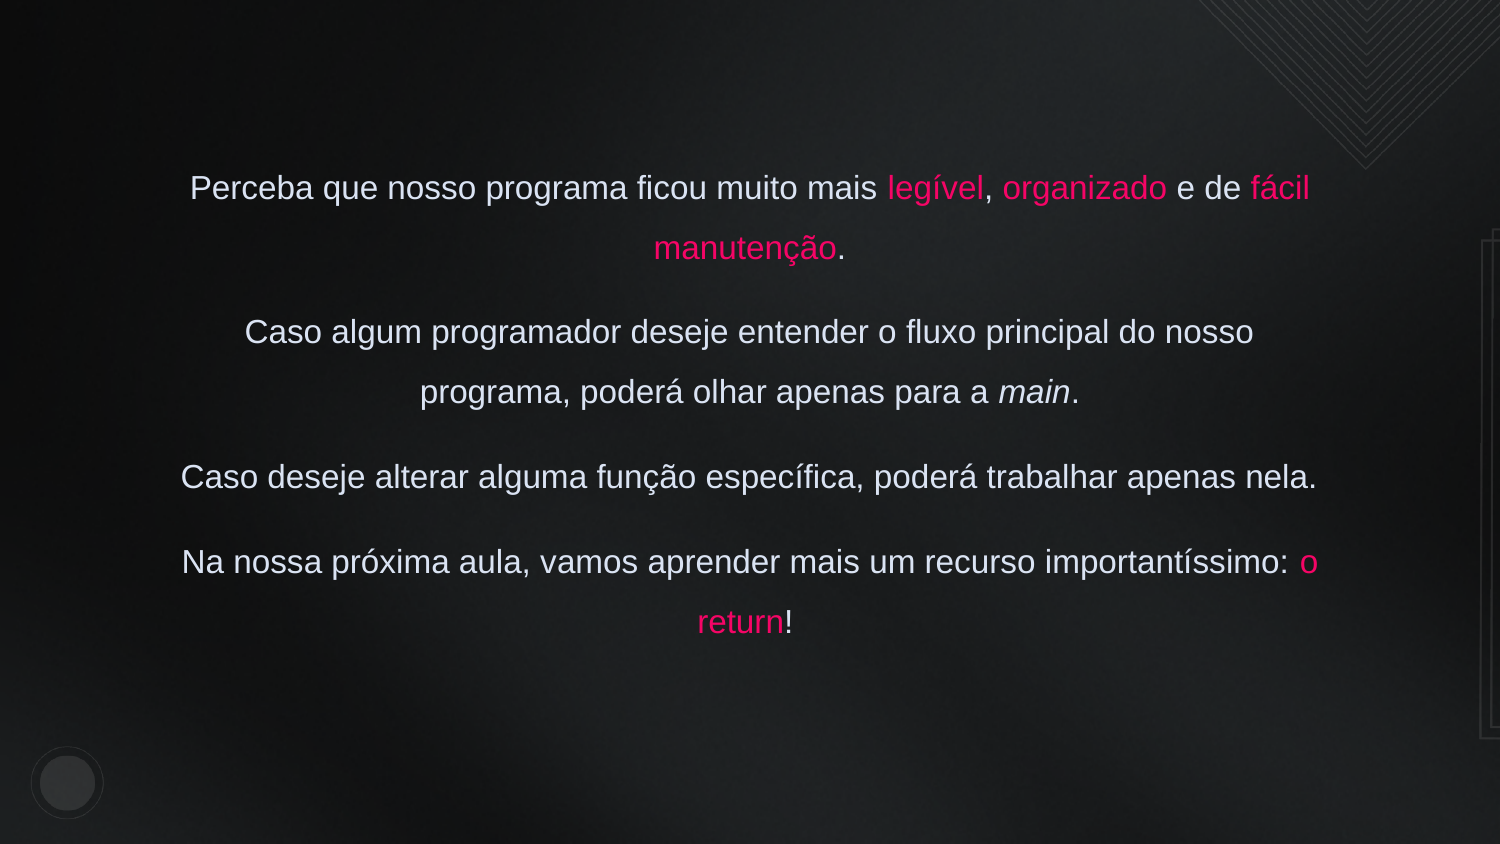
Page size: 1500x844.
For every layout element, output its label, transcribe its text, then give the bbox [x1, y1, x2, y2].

picture [0, 0, 1500, 844]
text_box Perceba que nosso programa ficou muito mais legível, organizado e de fácil manutenção. Caso algum programador deseje entender o fluxo principal do nosso programa, poderá olhar apenas para a main. Caso deseje alterar alguma função específica, poderá trabalhar apenas nela. Na nossa próxima aula, vamos aprender mais um recurso importantíssimo: o return! [160, 138, 1340, 648]
